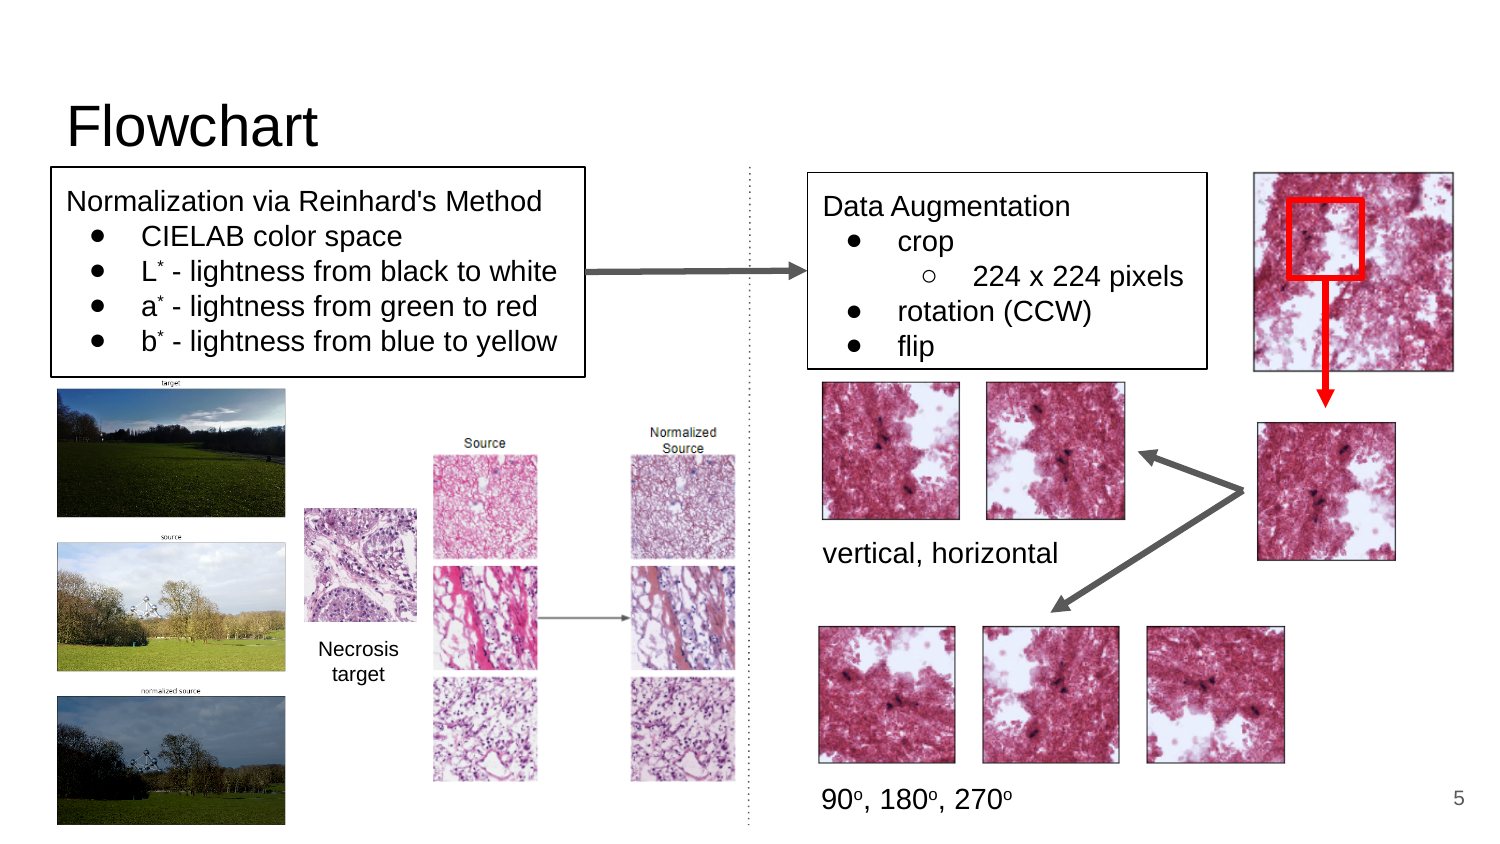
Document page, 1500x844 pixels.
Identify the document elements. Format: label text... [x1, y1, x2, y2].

text_box 90o, 180o, 270o [806, 786, 1029, 830]
text_box Normalization via Reinhard's Method CIELAB color space L* - lightness from black to white a* - lightness from green to red b* - lightness from blue to yellow [51, 166, 586, 377]
picture [803, 612, 1298, 779]
text_box Data Augmentation crop 224 x 224 pixels rotation (CCW) flip [807, 172, 1208, 369]
picture [807, 368, 1138, 535]
slide_number ‹#› [1389, 764, 1480, 830]
picture [429, 422, 739, 784]
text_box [1050, 490, 1244, 613]
picture [1242, 407, 1409, 574]
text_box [1137, 451, 1244, 489]
text_box vertical, horizontal [807, 542, 1045, 595]
picture [1233, 151, 1473, 391]
picture [303, 508, 417, 622]
title Flowchart [51, 72, 1449, 167]
text_box Necrosis target [302, 628, 415, 698]
picture [50, 376, 290, 830]
